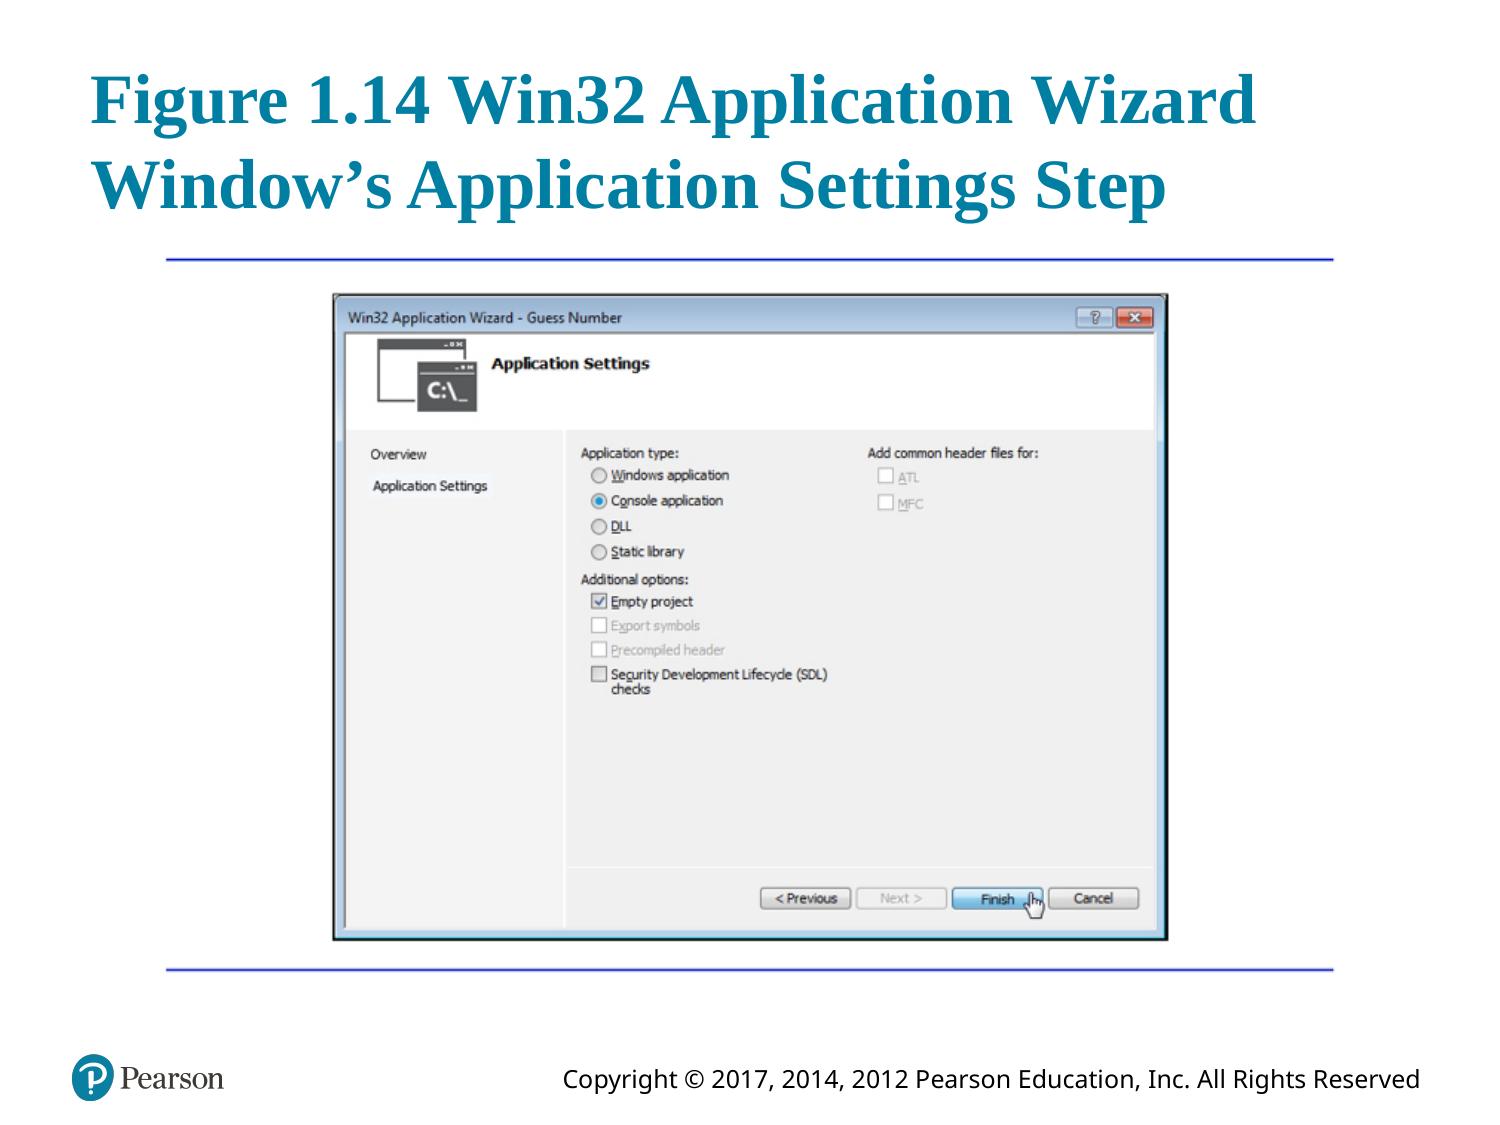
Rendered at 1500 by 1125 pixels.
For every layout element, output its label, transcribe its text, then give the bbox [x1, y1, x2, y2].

title Figure 1.14 Win32 Application Wizard Window’s Application Settings Step [75, 37, 1425, 213]
picture [98, 1054, 224, 1101]
picture [164, 256, 1335, 974]
picture [80, 1063, 106, 1088]
picture [72, 1054, 88, 1070]
picture [72, 1087, 83, 1101]
